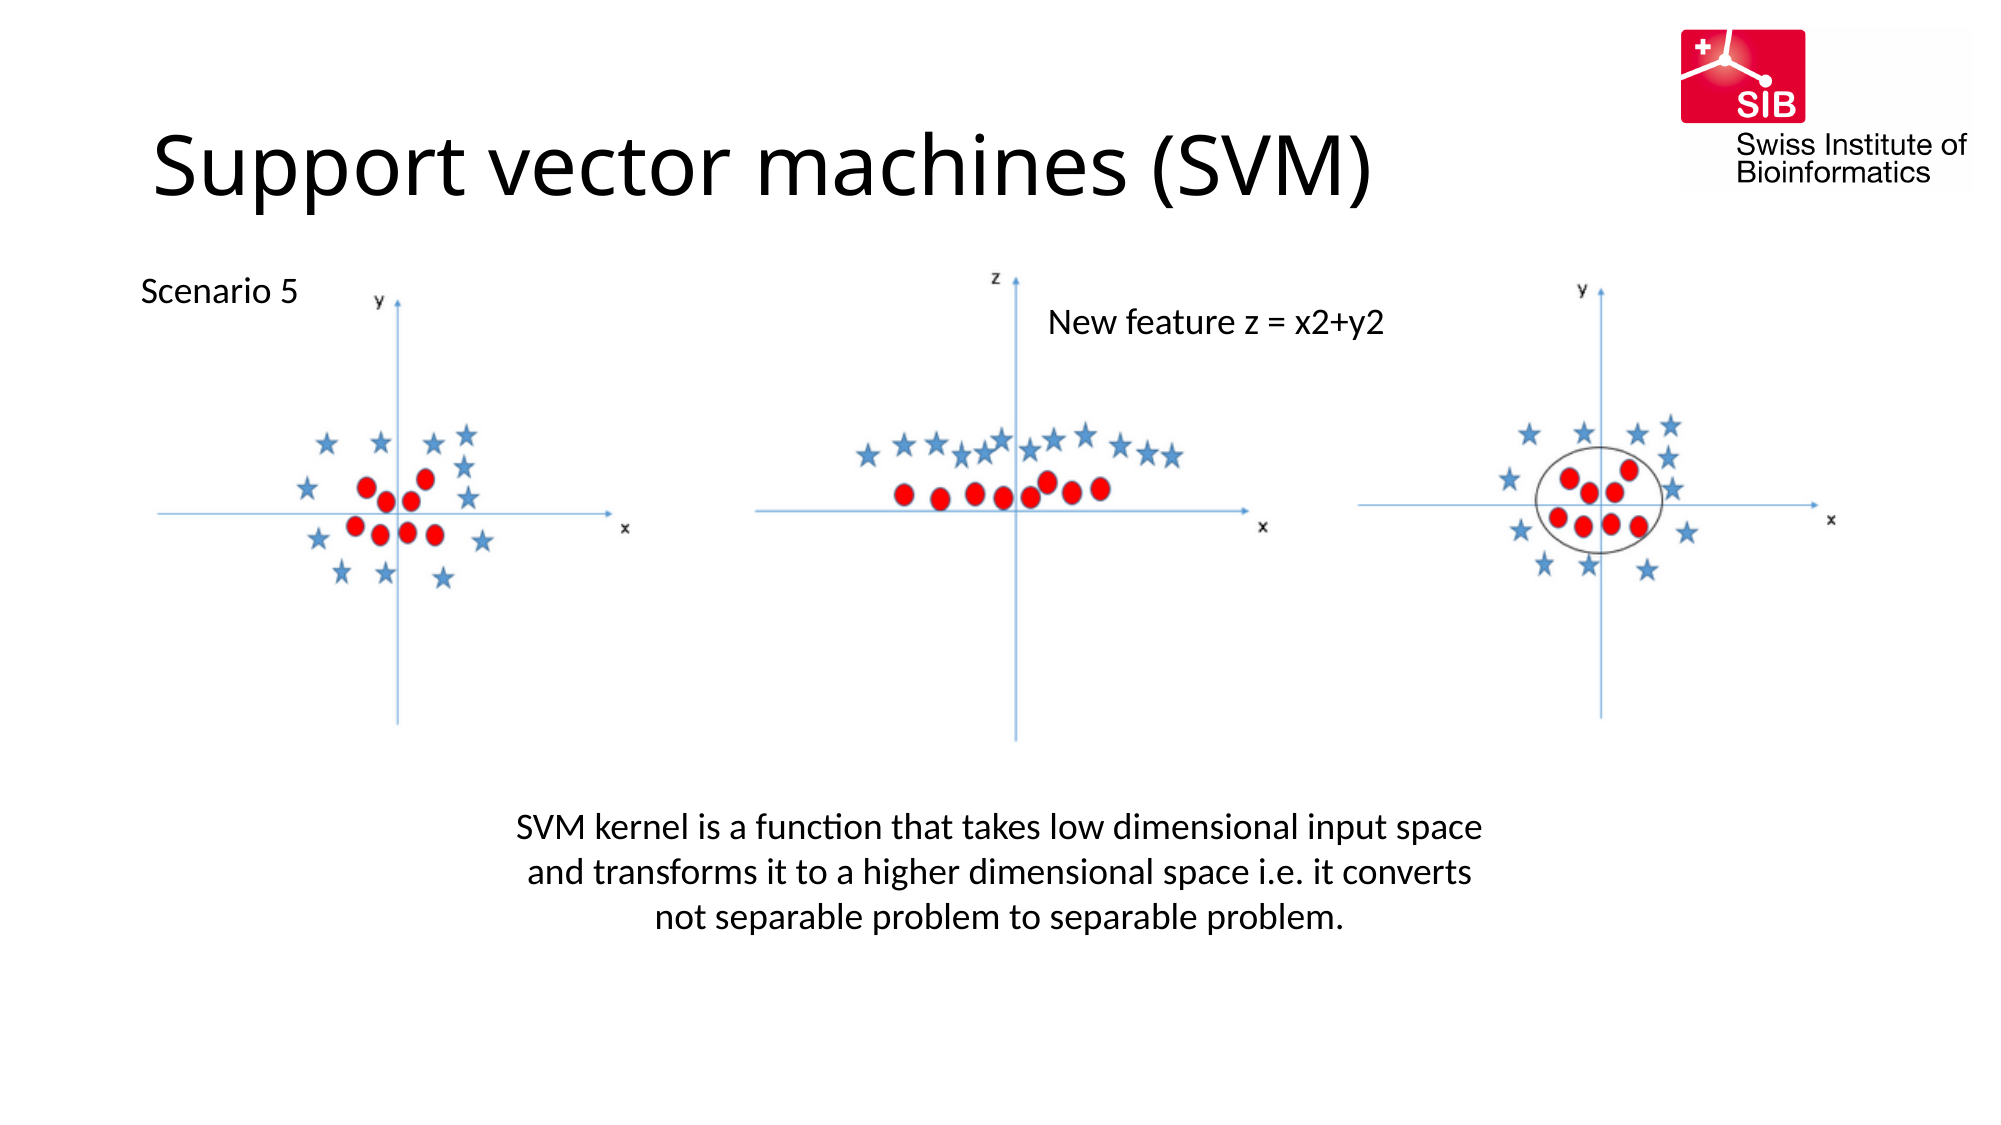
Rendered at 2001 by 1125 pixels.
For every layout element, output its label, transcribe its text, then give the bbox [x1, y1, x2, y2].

text_box Support vector machines (SVM) [137, 59, 1863, 278]
text_box SVM kernel is a function that takes low dimensional input space and transforms it to a higher dimensional space i.e. it converts not separable problem to separable problem. [500, 794, 1500, 944]
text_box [733, 267, 1285, 752]
text_box New feature z = x2+y2 [1285, 289, 1341, 350]
picture [1678, 27, 1973, 193]
text_box Scenario 5 [126, 259, 315, 319]
picture [150, 277, 656, 742]
picture [1341, 267, 1873, 736]
